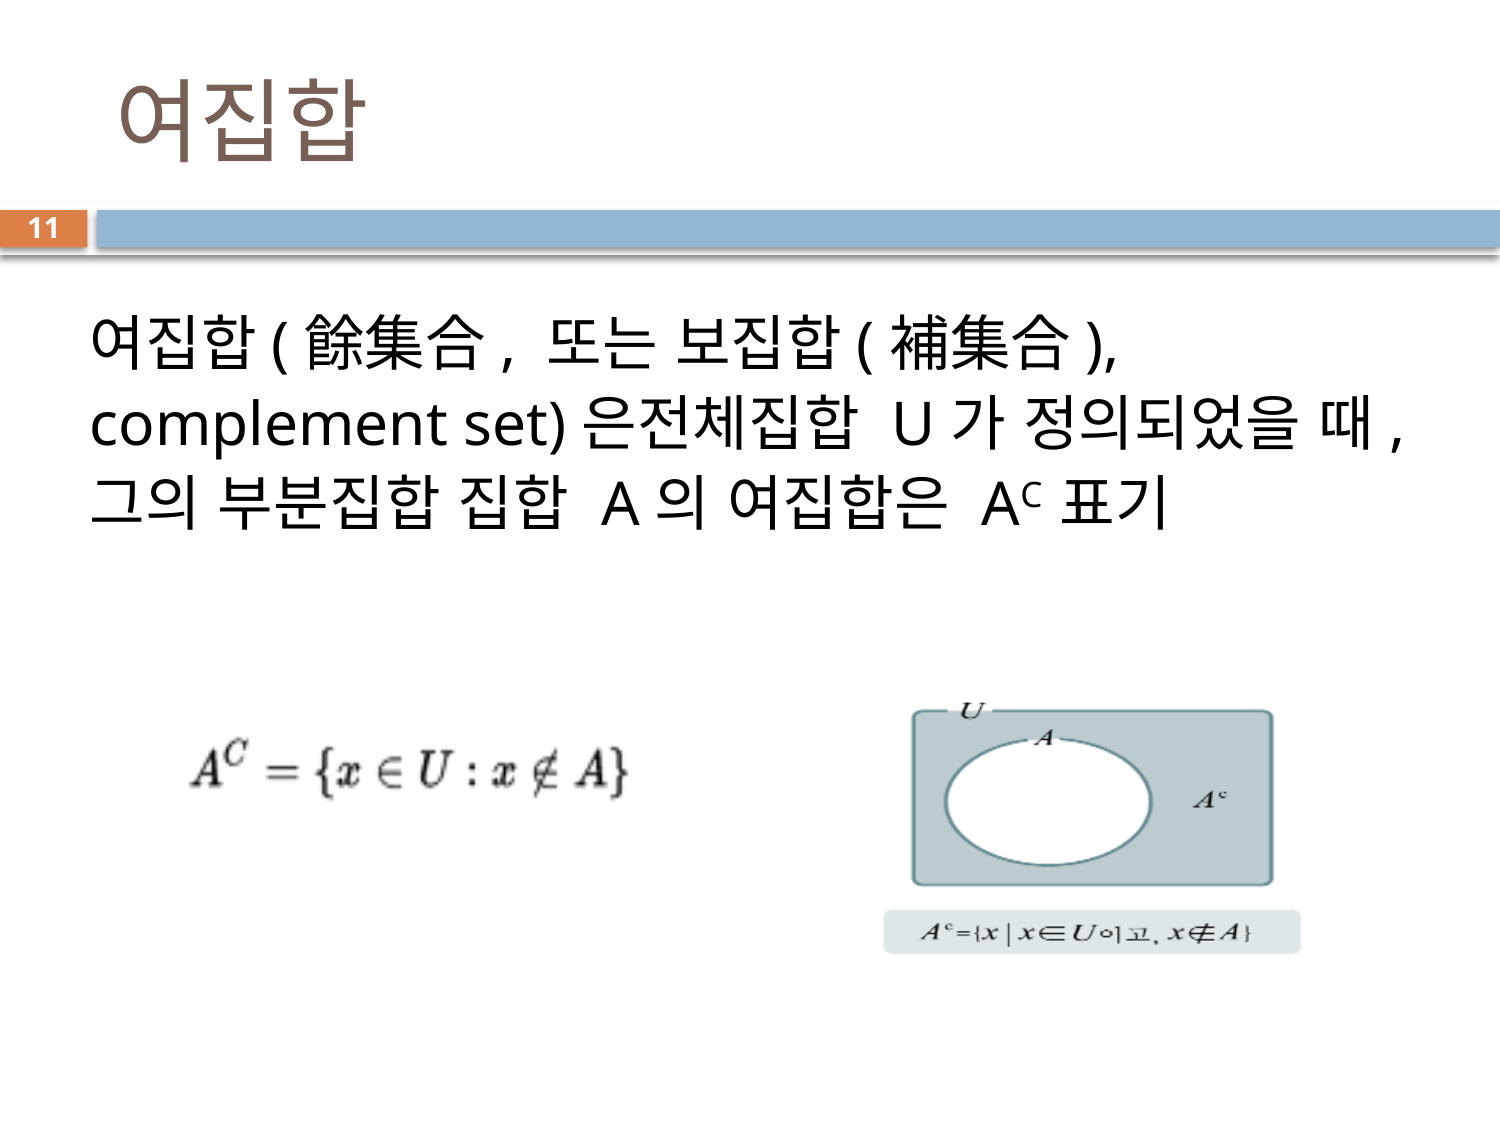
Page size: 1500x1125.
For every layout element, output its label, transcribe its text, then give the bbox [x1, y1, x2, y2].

picture [844, 692, 1347, 970]
slide_number 11 [0, 208, 88, 249]
picture [159, 703, 685, 846]
list 여집합(餘集合, 또는 보집합(補集合), complement set)은전체집합 U가 정의되었을 때, 그의 부분집합 집합 A의 여집합은 AC 표기 [75, 290, 1425, 587]
title 여집합 [100, 37, 1438, 200]
